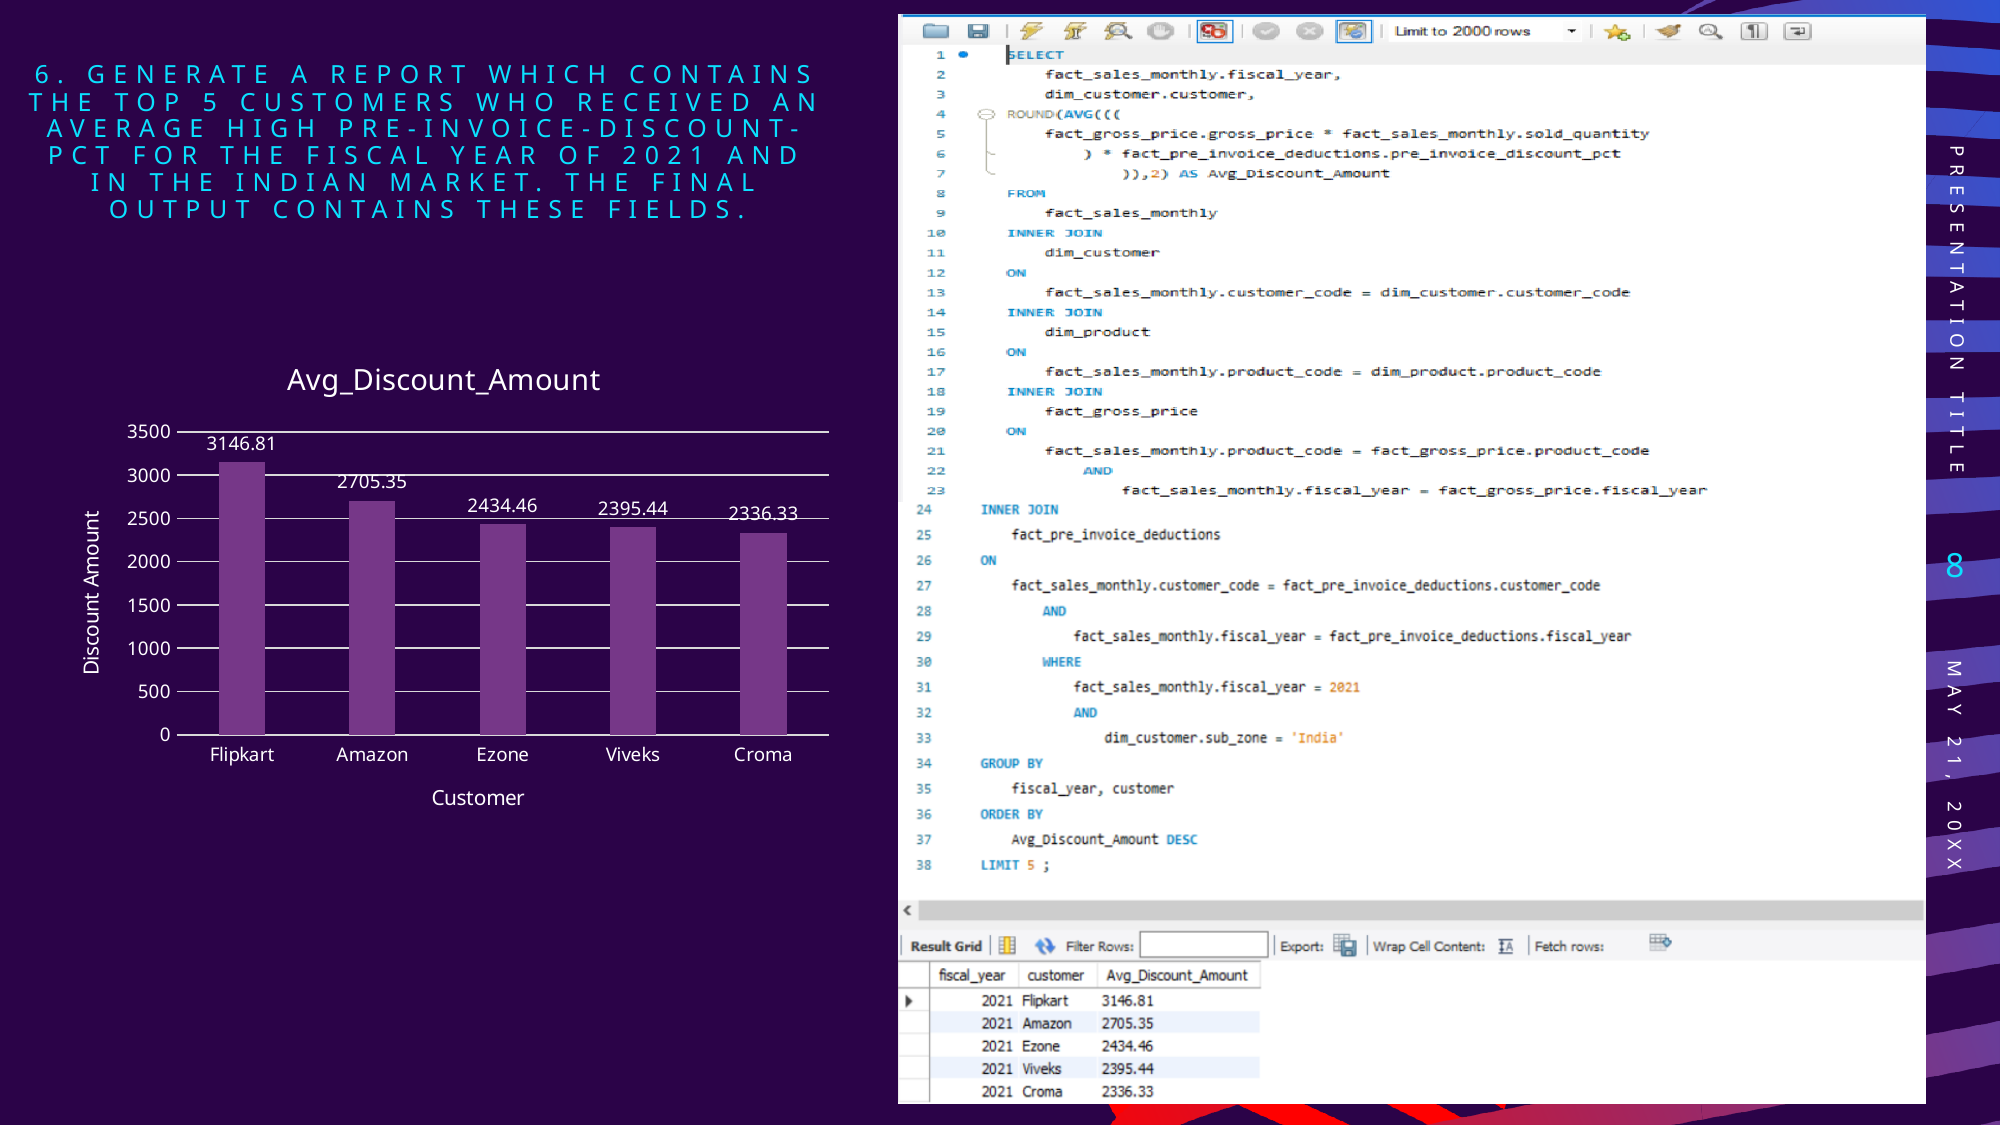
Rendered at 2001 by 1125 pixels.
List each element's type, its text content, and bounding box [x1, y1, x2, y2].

picture [0, 0, 2000, 1125]
title 6. Generate a report which contains the top 5 customers who received an average high pre-invoice-discount-pct for the fiscal year of 2021 and in the Indian market. The final output contains these fields. [13, 29, 842, 232]
slide_number 8 [1926, 519, 1980, 615]
footer PRESENTATION TITLE [1926, 33, 1987, 489]
chart [43, 331, 845, 844]
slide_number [1926, 645, 1986, 1080]
